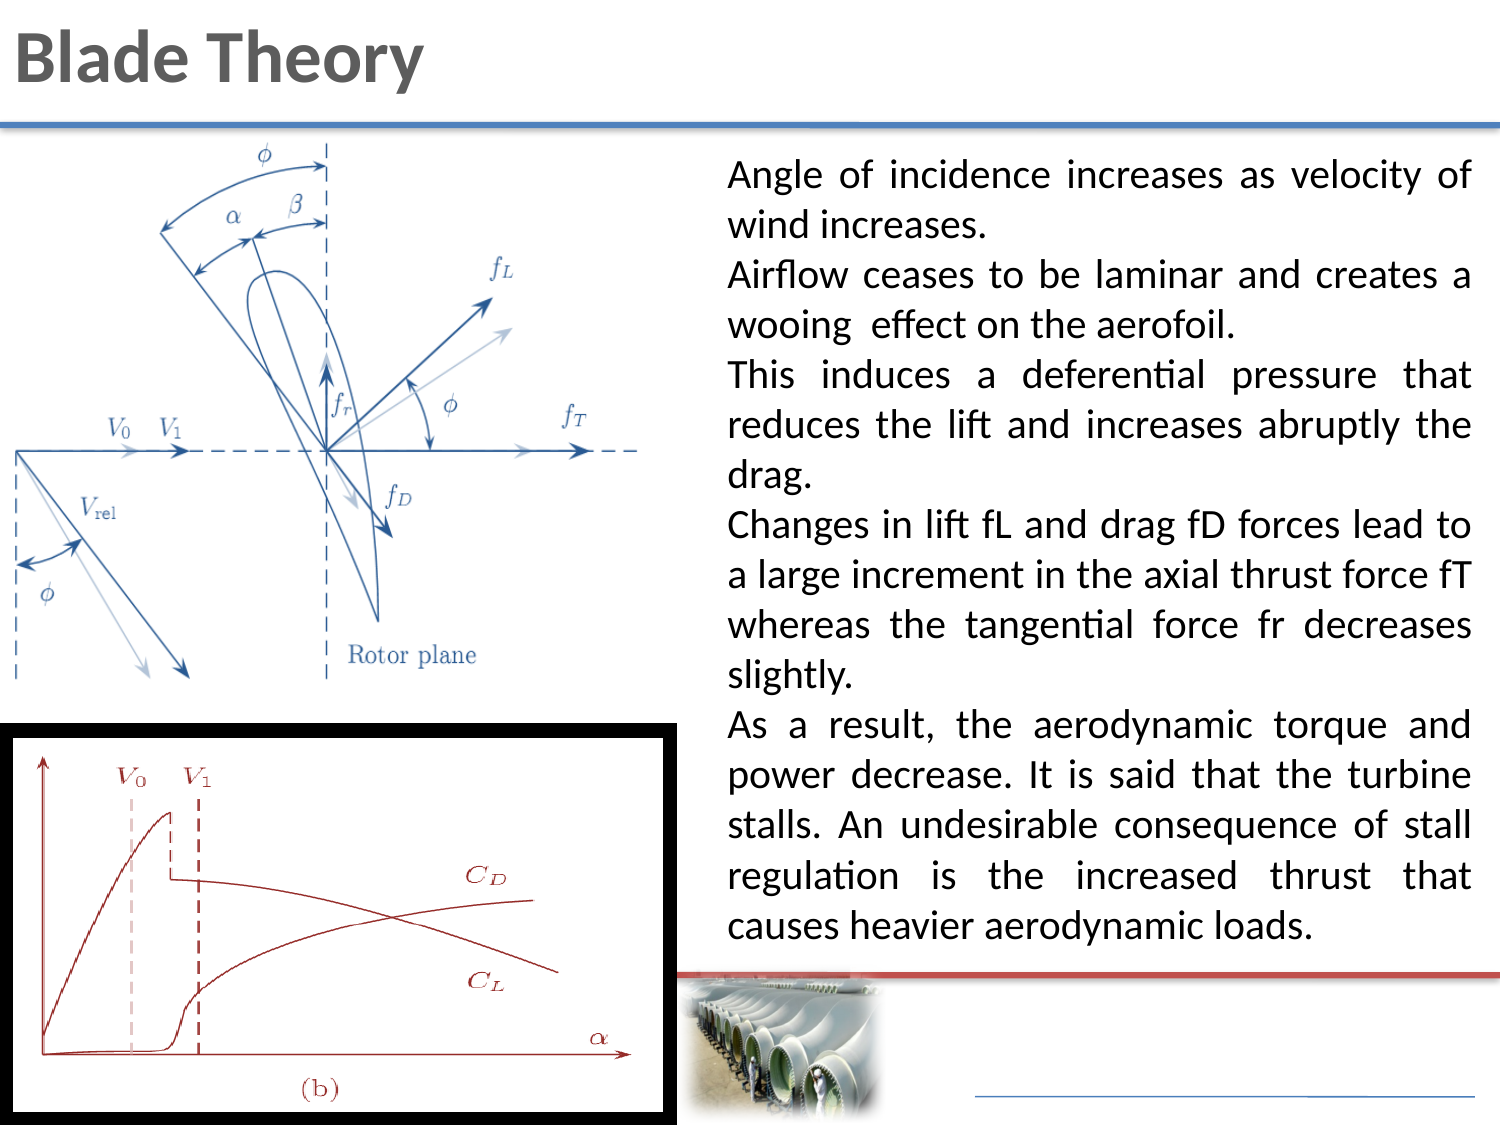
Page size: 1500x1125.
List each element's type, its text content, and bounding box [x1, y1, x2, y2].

text_box Blade Theory [0, 0, 1463, 105]
picture [674, 962, 888, 1125]
picture [0, 137, 663, 1113]
text_box Angle of incidence increases as velocity of wind increases. Airﬂow ceases to be laminar and creates a wooing effect on the aerofoil. This induces a deferential pressure that reduces the lift and increases abruptly the drag. Changes in lift fL and drag fD forces lead to a large increment in the axial thrust force fT whereas the tangential force fr decreases slightly. As a result, the aerodynamic torque and power decrease. It is said that the turbine stalls. An undesirable consequence of stall regulation is the increased thrust that causes heavier aerodynamic loads. [712, 139, 1488, 955]
